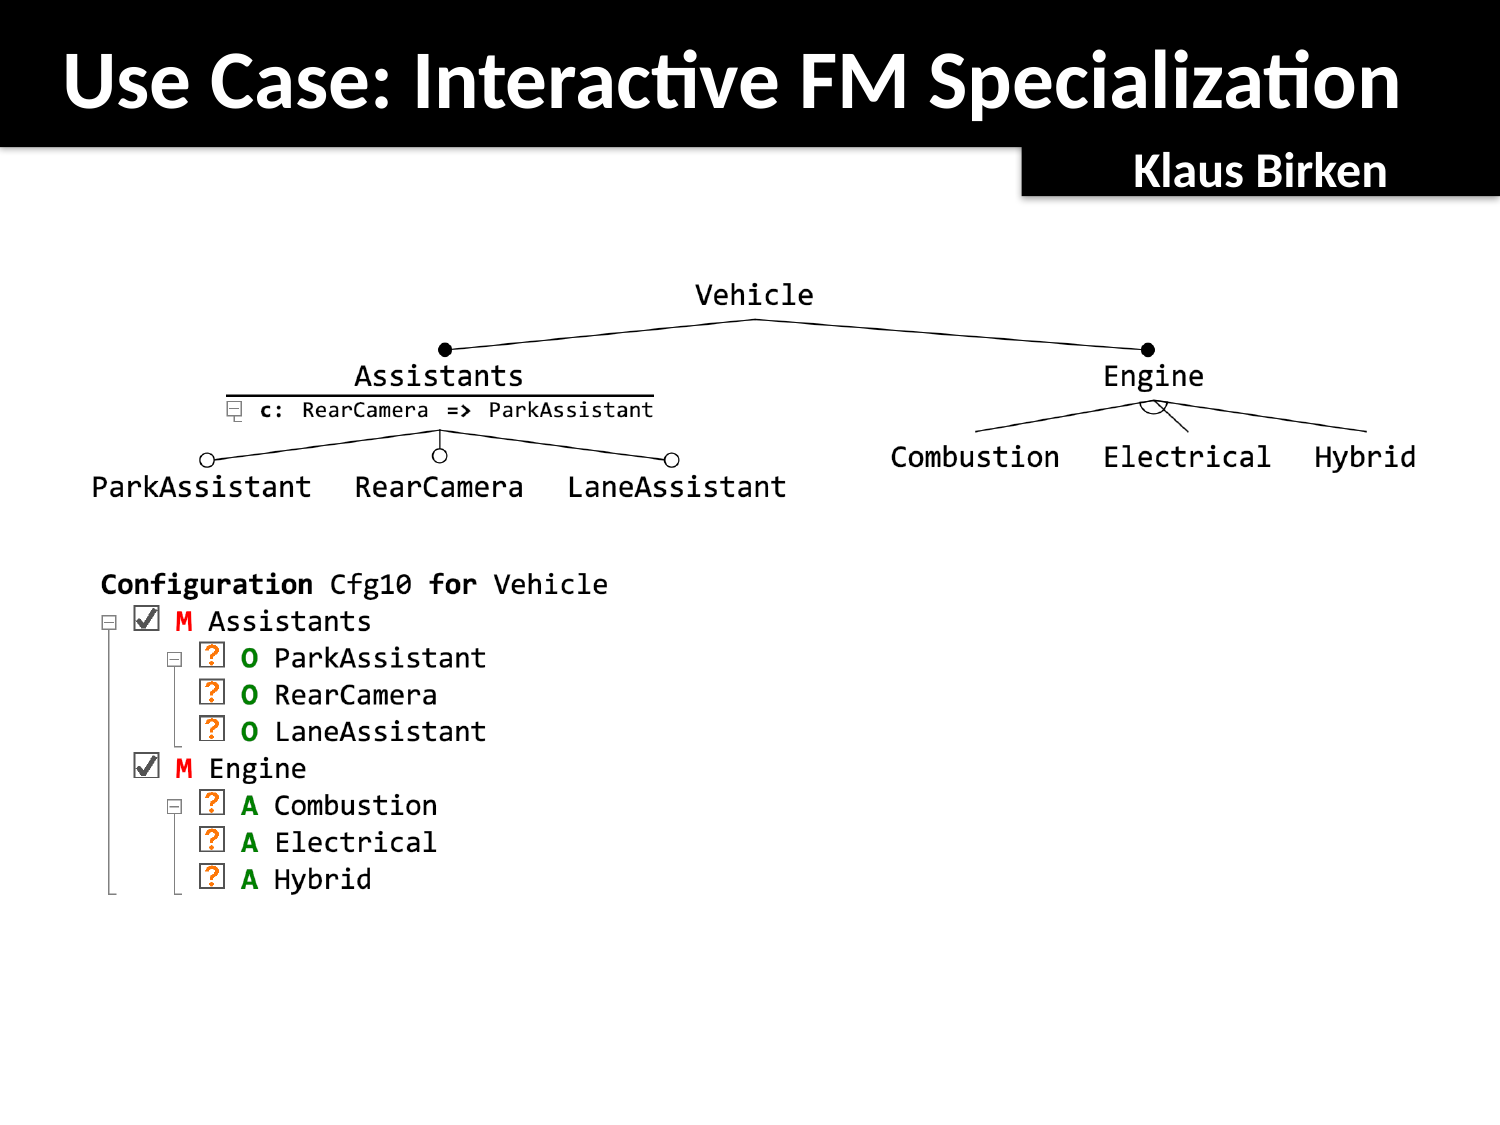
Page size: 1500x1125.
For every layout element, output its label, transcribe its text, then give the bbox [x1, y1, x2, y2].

picture [84, 269, 1422, 512]
text_box Klaus Birken [1021, 137, 1500, 197]
text_box Use Case: Interactive FM Specialization [47, 2, 1459, 140]
picture [84, 558, 630, 918]
text_box [0, 0, 1500, 148]
